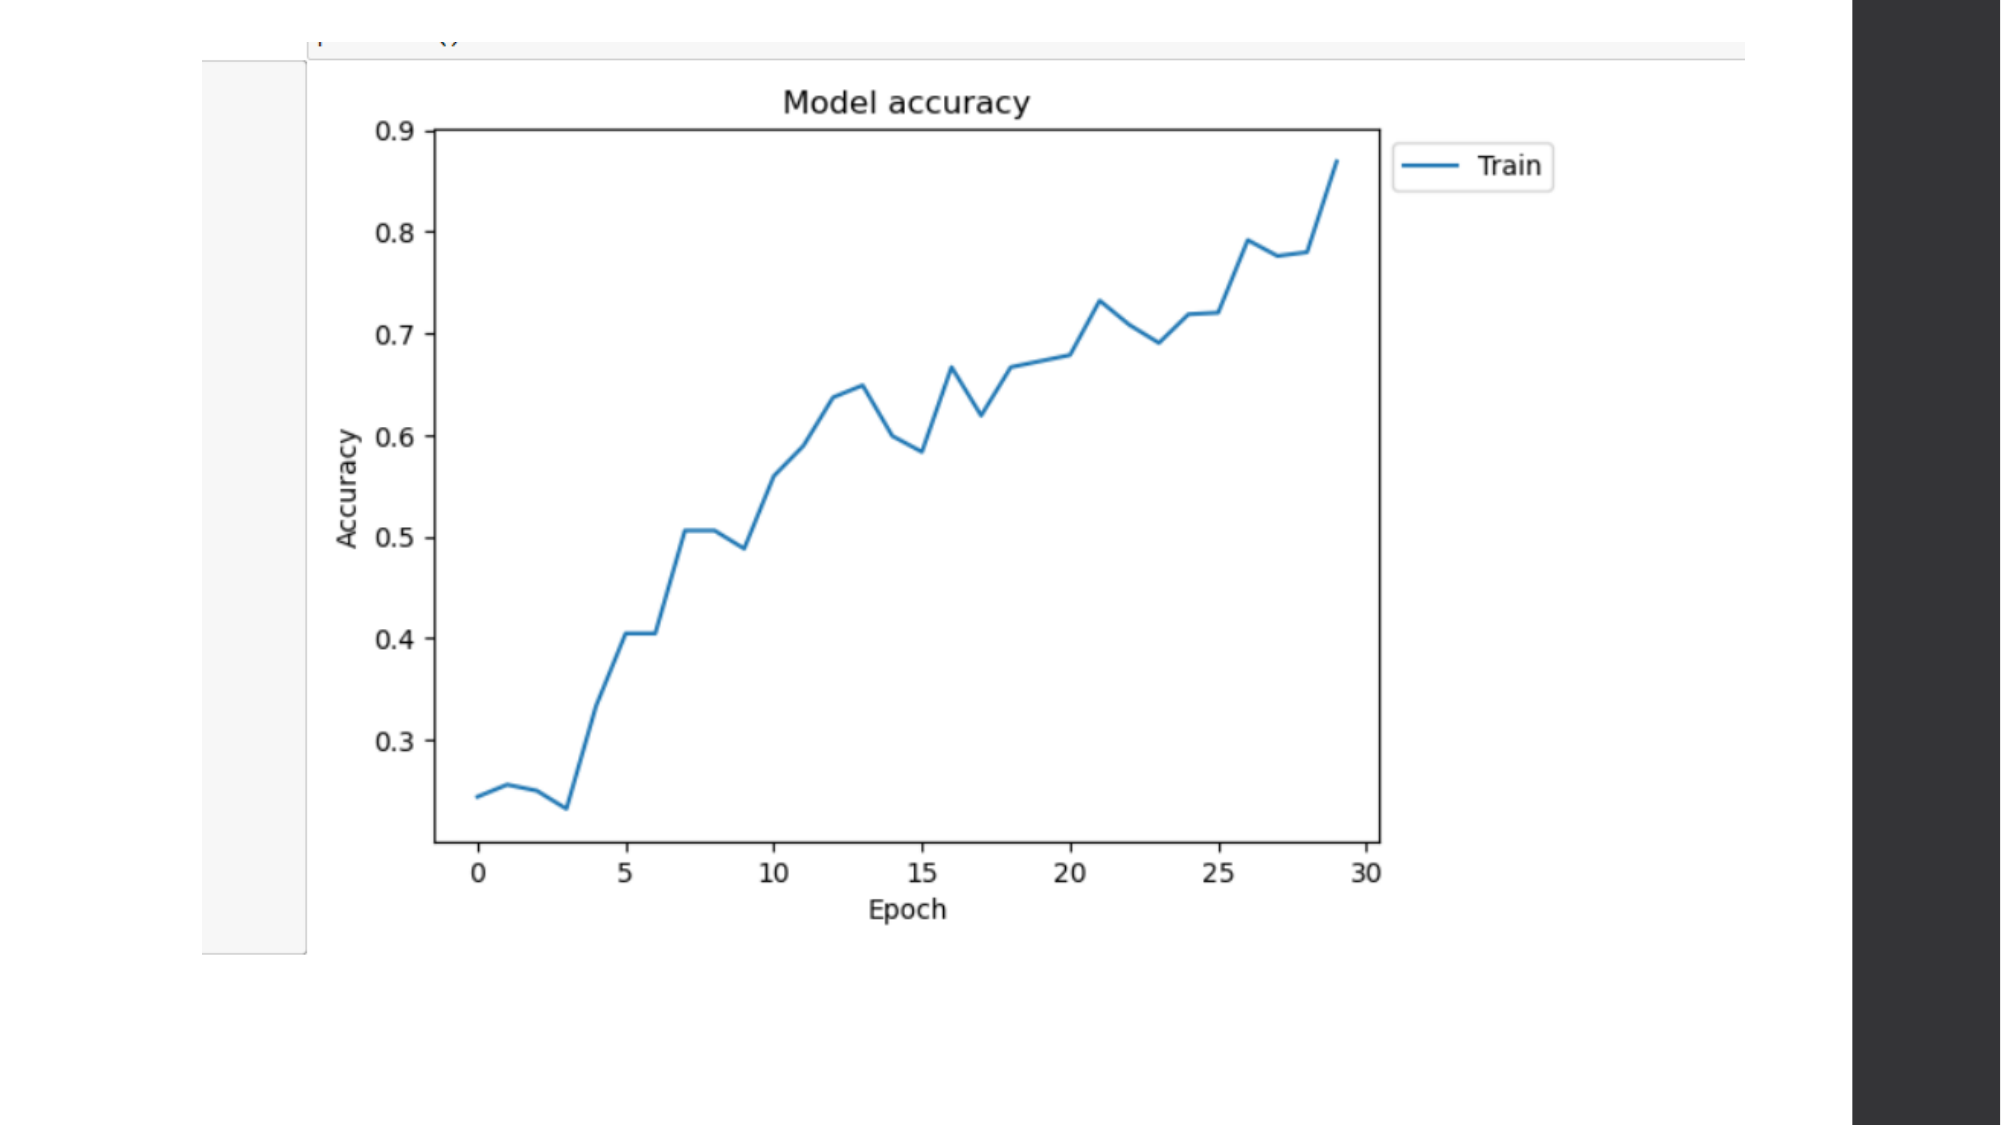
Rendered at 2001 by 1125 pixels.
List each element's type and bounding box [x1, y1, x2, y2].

list [202, 42, 1745, 976]
